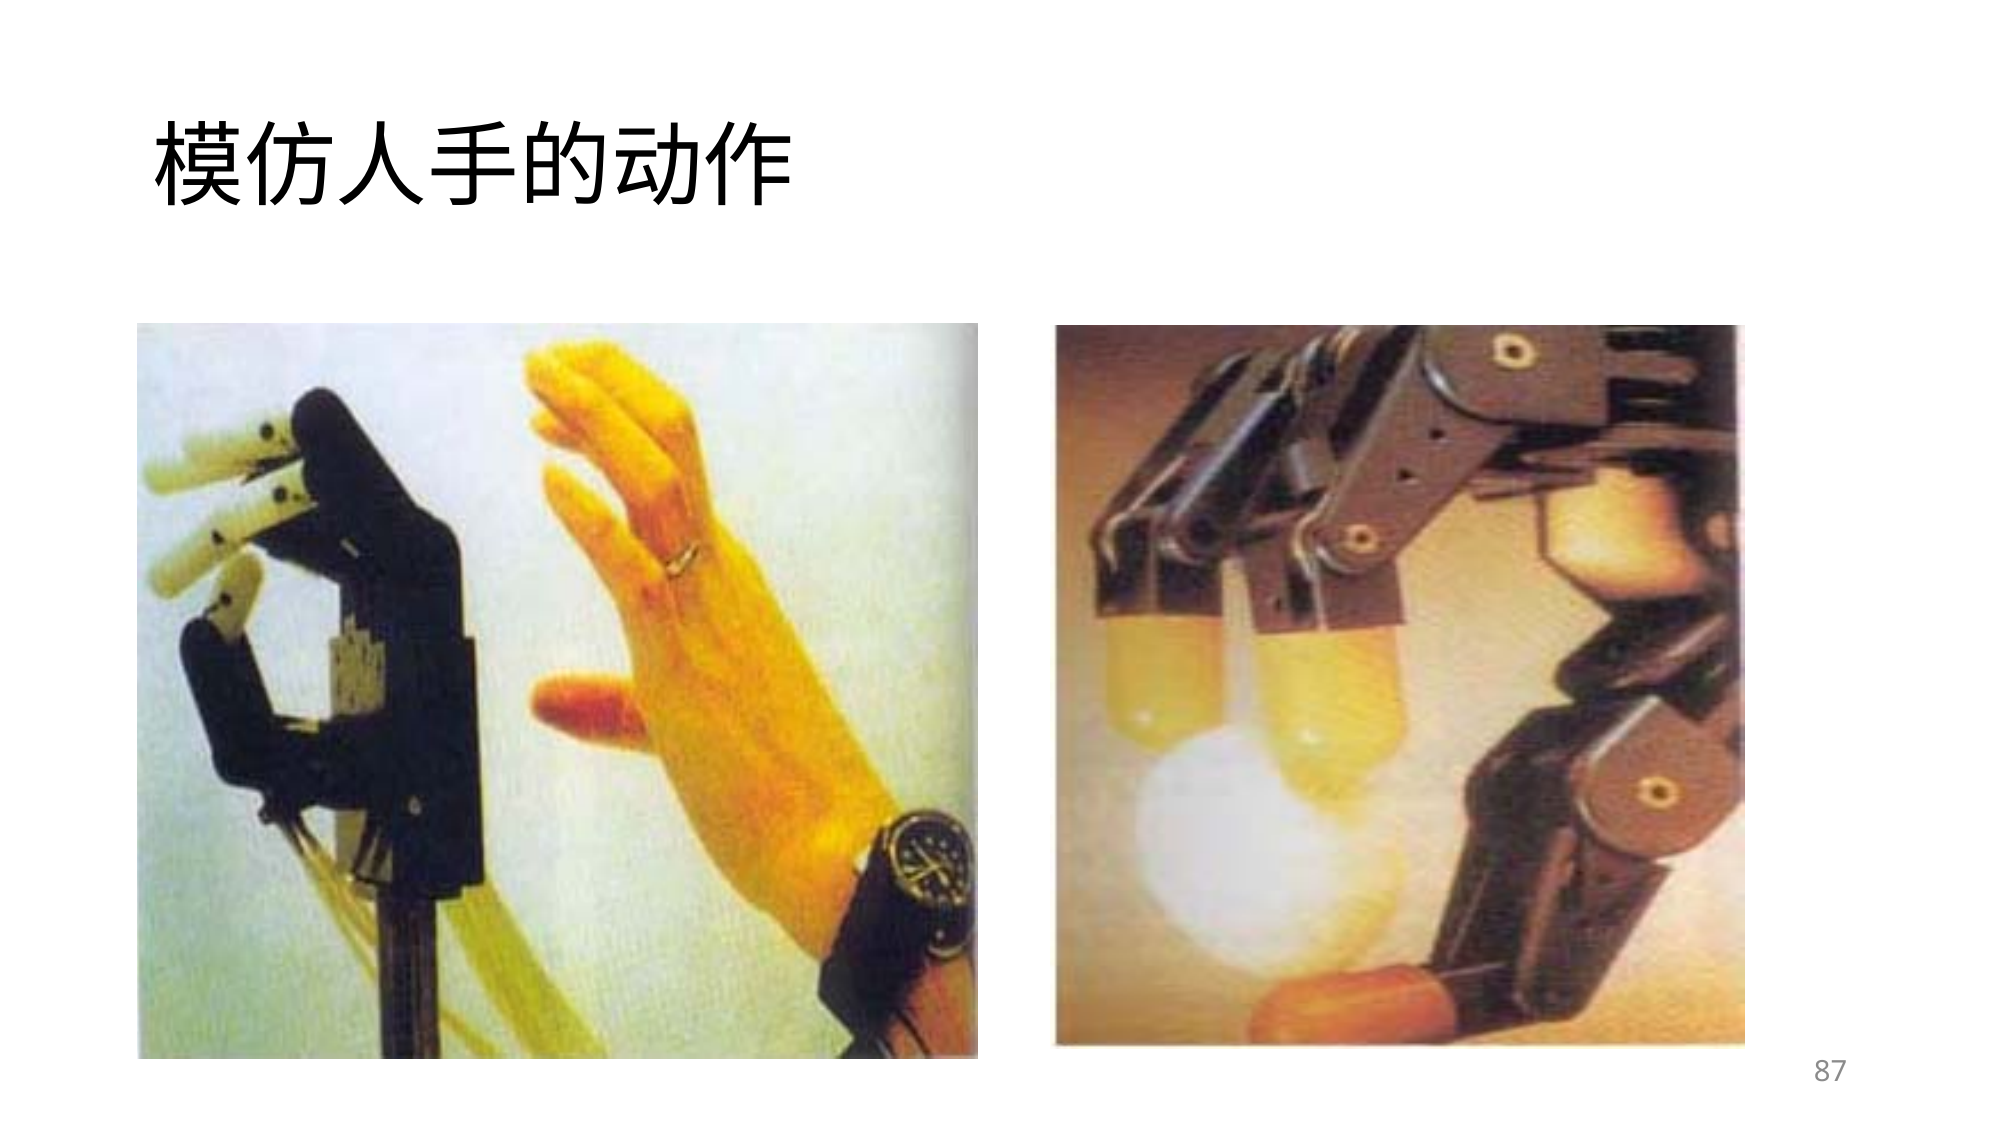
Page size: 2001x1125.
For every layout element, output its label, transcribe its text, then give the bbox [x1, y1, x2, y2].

picture [1049, 325, 1745, 1050]
slide_number 87 [1412, 1042, 1863, 1103]
title 模仿人手的动作 [137, 59, 1863, 278]
picture [137, 323, 978, 1059]
